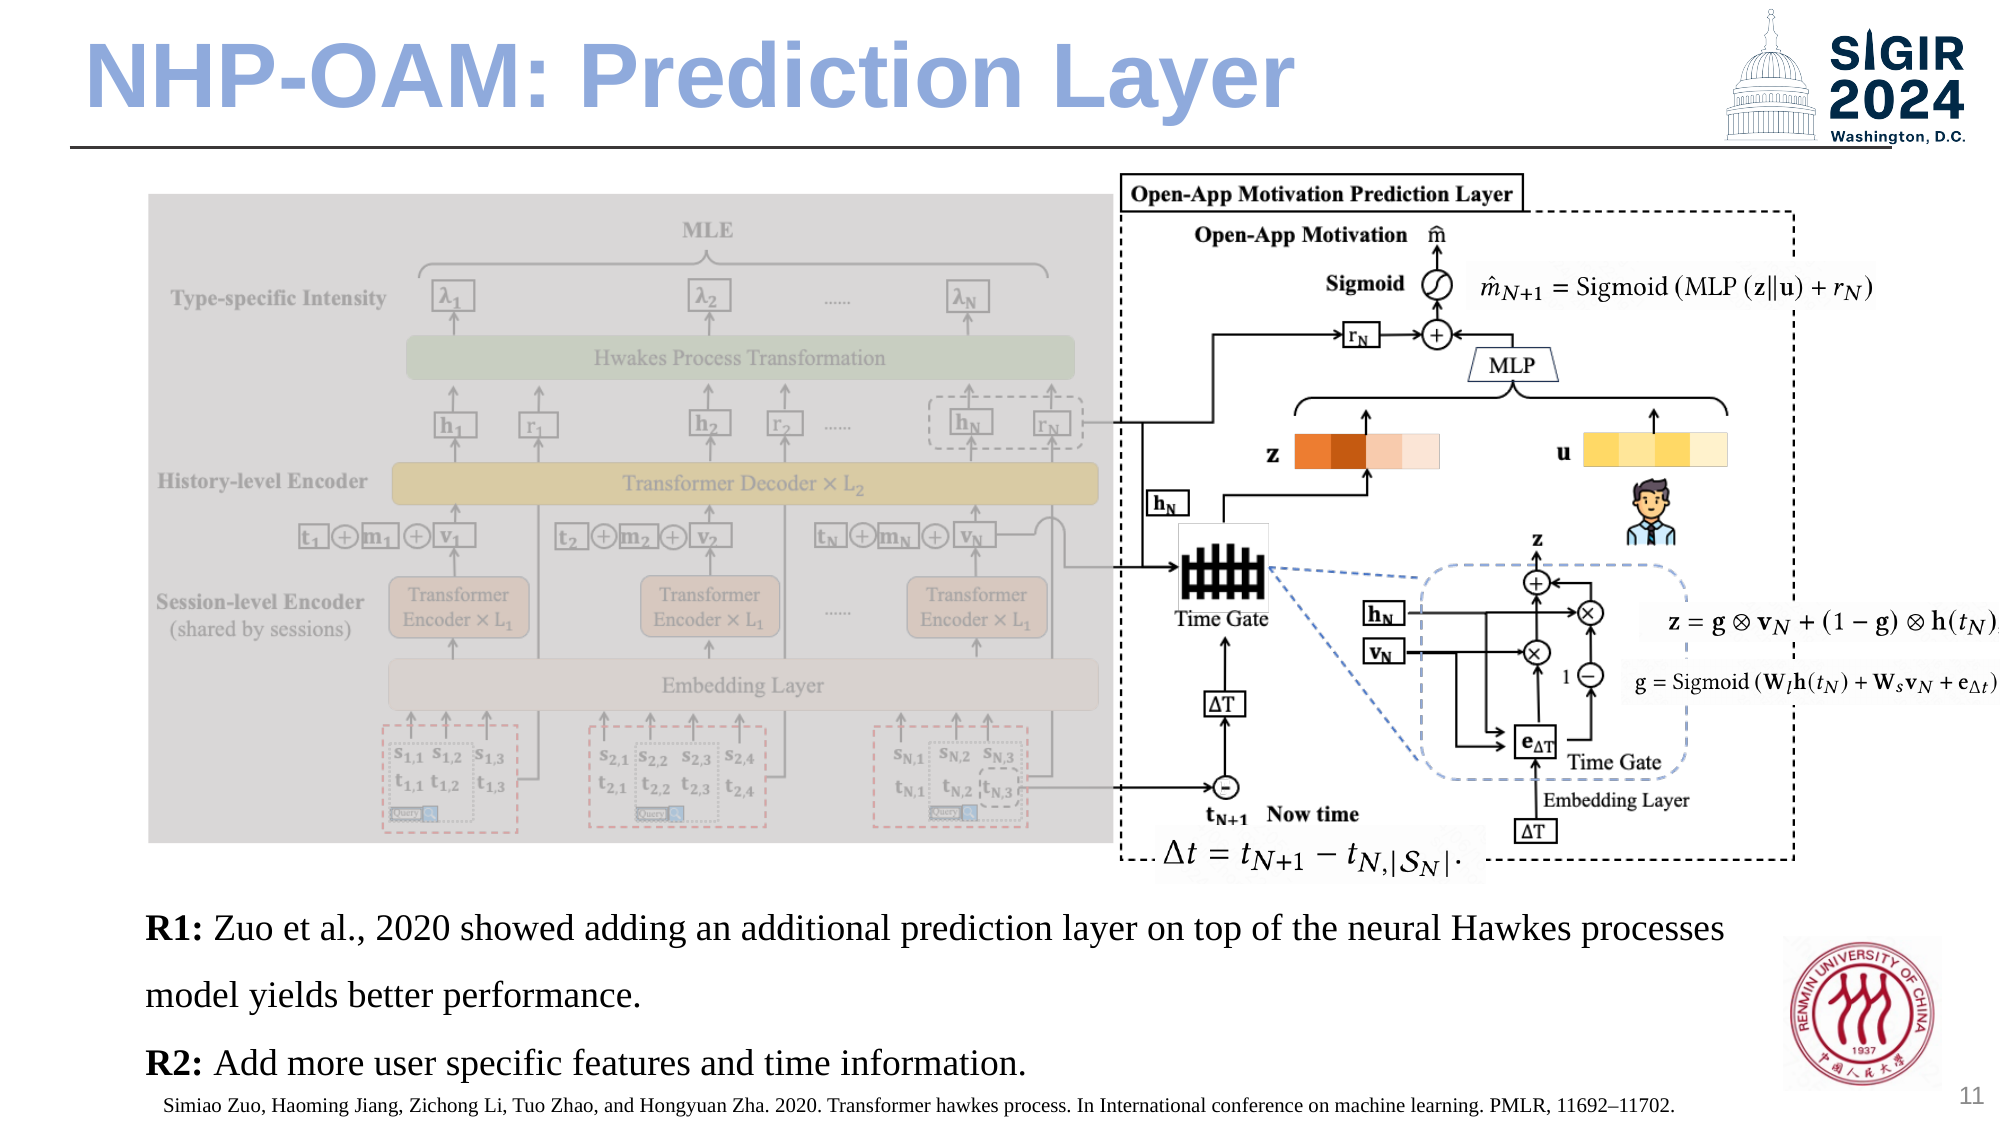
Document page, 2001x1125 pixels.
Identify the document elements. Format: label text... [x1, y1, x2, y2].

picture [1795, 936, 1942, 1065]
title NHP-OAM: Prediction Layer [69, 11, 1795, 145]
picture [138, 172, 2000, 884]
slide_number 11 [1550, 1065, 2000, 1125]
text_box Simiao Zuo, Haoming Jiang, Zichong Li, Tuo Zhao, and Hongyuan Zha. 2020. Transformer hawkes process. In International conference on machine learning. PMLR, 11692–11702. [148, 1091, 1550, 1125]
text_box R1: Zuo et al., 2020 showed adding an additional prediction layer on top of the neural Hawkes processes model yields better performance. R2: Add more user specific features and time information. [130, 873, 1795, 1091]
picture [1710, 6, 1971, 145]
